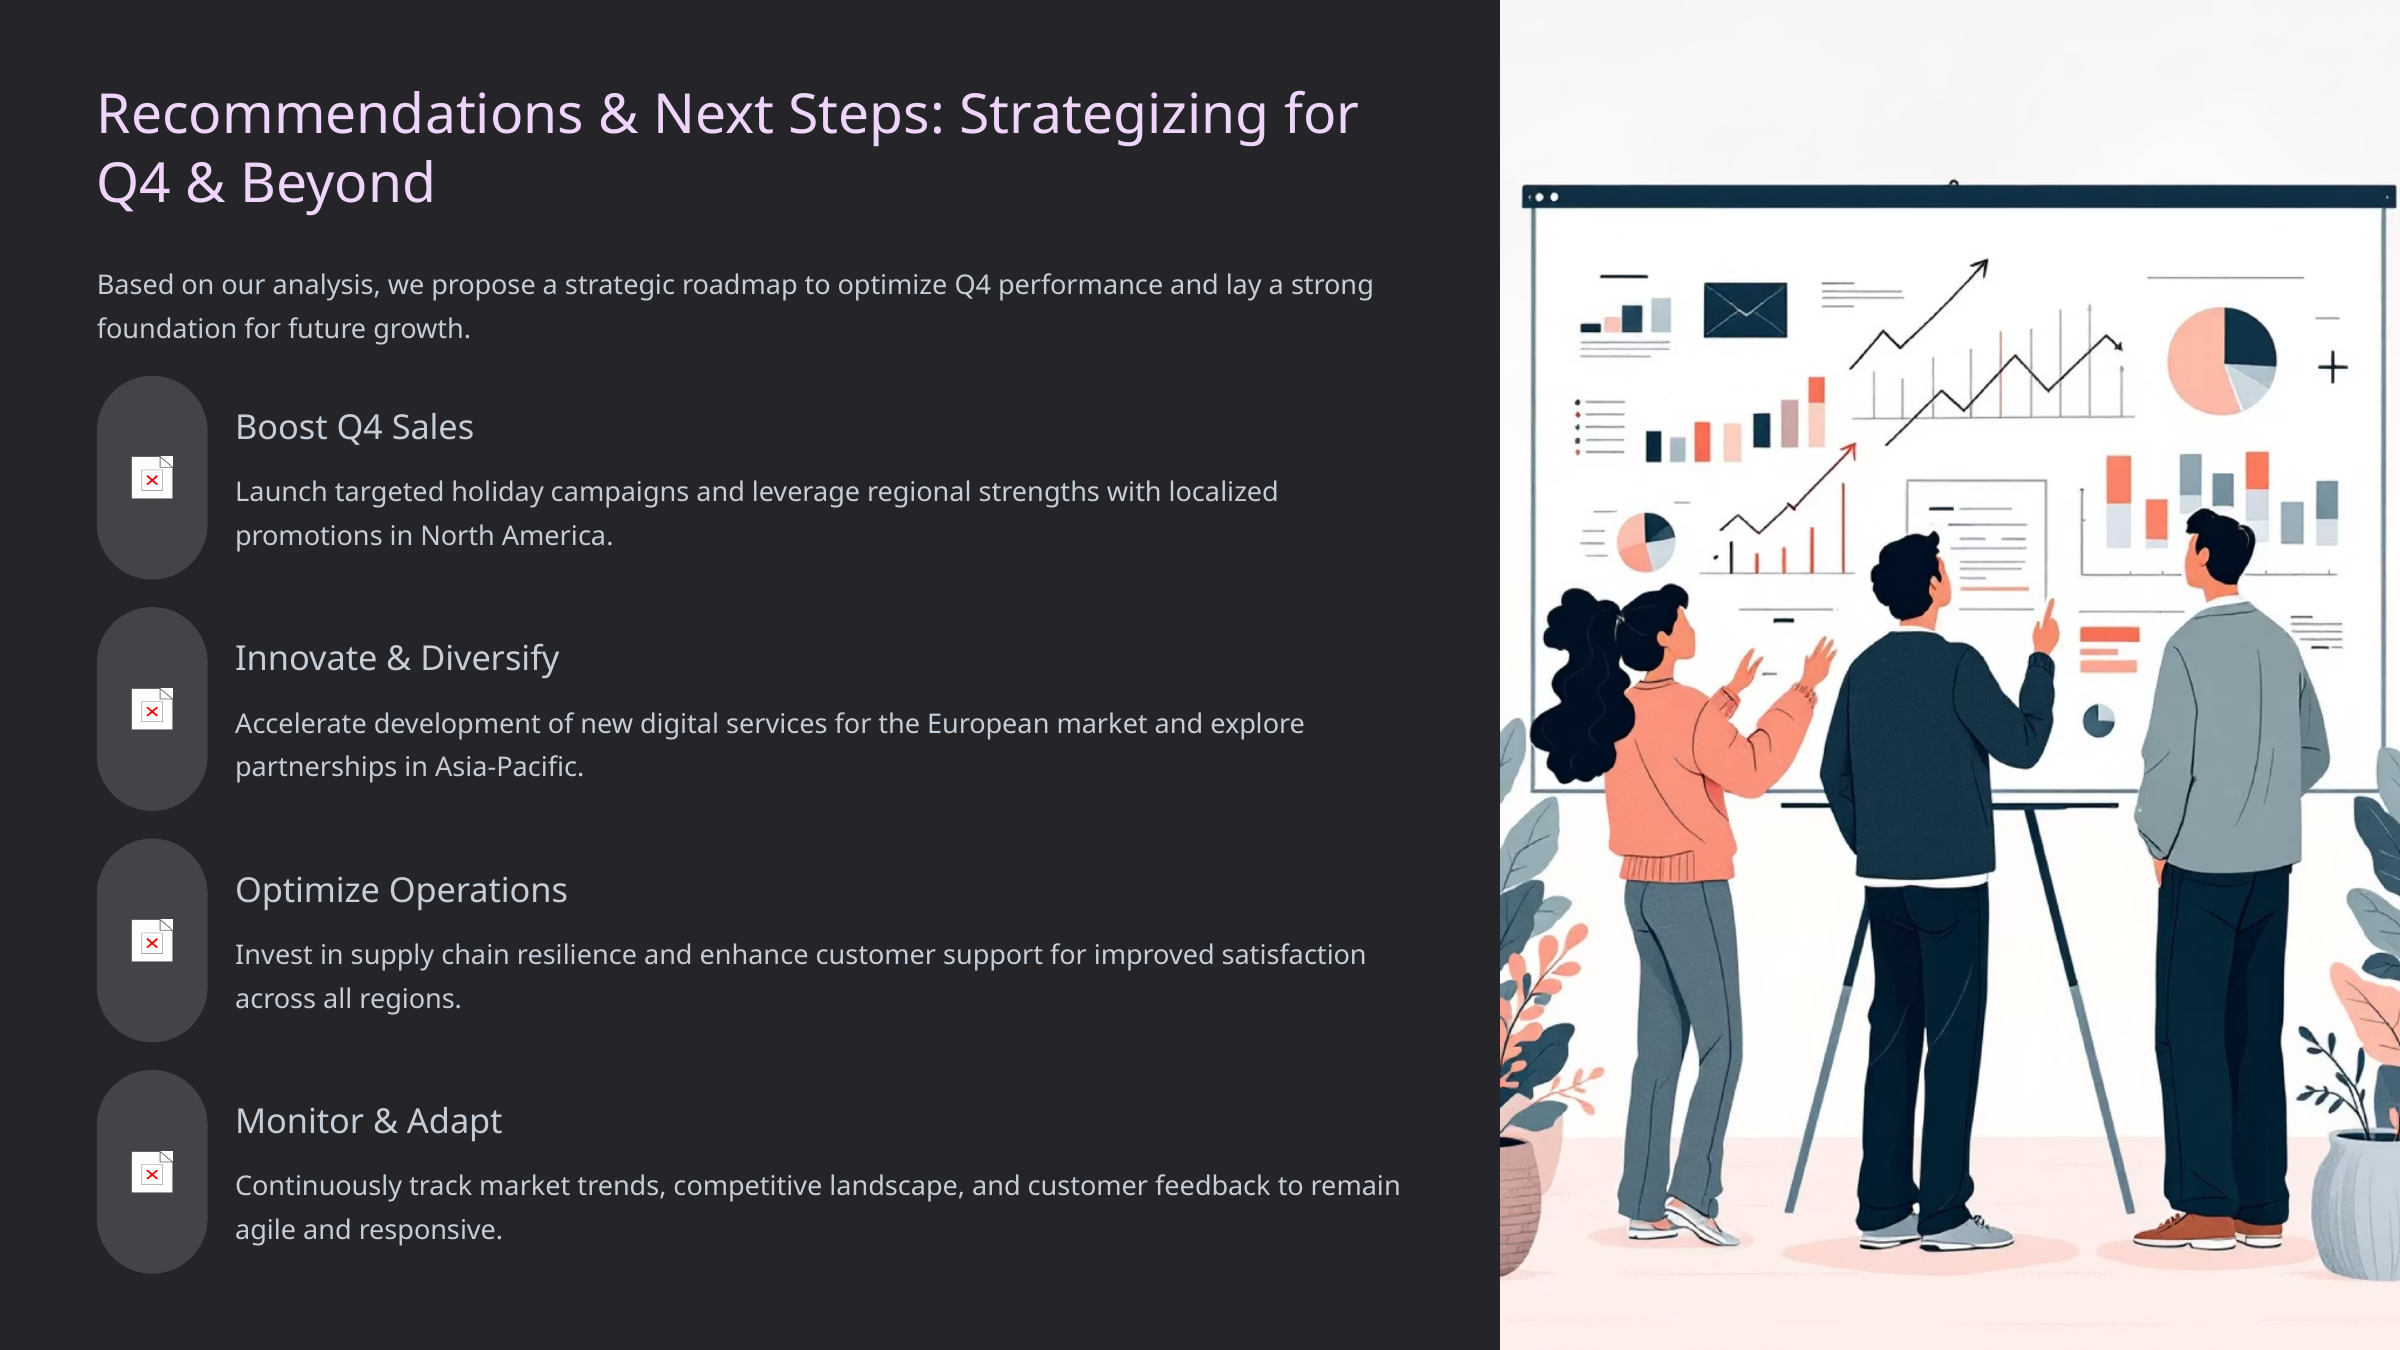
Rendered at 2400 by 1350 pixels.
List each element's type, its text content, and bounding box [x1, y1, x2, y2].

text_box [96, 607, 208, 811]
picture [1499, 0, 2400, 1350]
text_box Invest in supply chain resilience and enhance customer support for improved satisfaction across all regions. [235, 926, 1404, 1015]
text_box Continuously track market trends, competitive landscape, and customer feedback to remain agile and responsive. [235, 1157, 1404, 1247]
text_box [96, 375, 208, 580]
text_box Innovate & Diversify [235, 634, 582, 679]
text_box Based on our analysis, we propose a strategic roadmap to optimize Q4 performance and lay a strong foundation for future growth. [96, 256, 1404, 345]
text_box [96, 1069, 208, 1274]
text_box Launch targeted holiday campaigns and leverage regional strengths with localized promotions in North America. [235, 463, 1404, 552]
text_box Boost Q4 Sales [235, 403, 582, 447]
picture [131, 688, 173, 730]
text_box Optimize Operations [235, 866, 582, 910]
picture [131, 456, 173, 499]
picture [131, 919, 173, 962]
text_box Monitor & Adapt [235, 1097, 582, 1141]
text_box [96, 838, 208, 1043]
picture [131, 1151, 173, 1193]
text_box Recommendations & Next Steps: Strategizing for Q4 & Beyond [96, 76, 1404, 215]
text_box Accelerate development of new digital services for the European market and explore partnerships in Asia-Pacific. [235, 694, 1404, 784]
